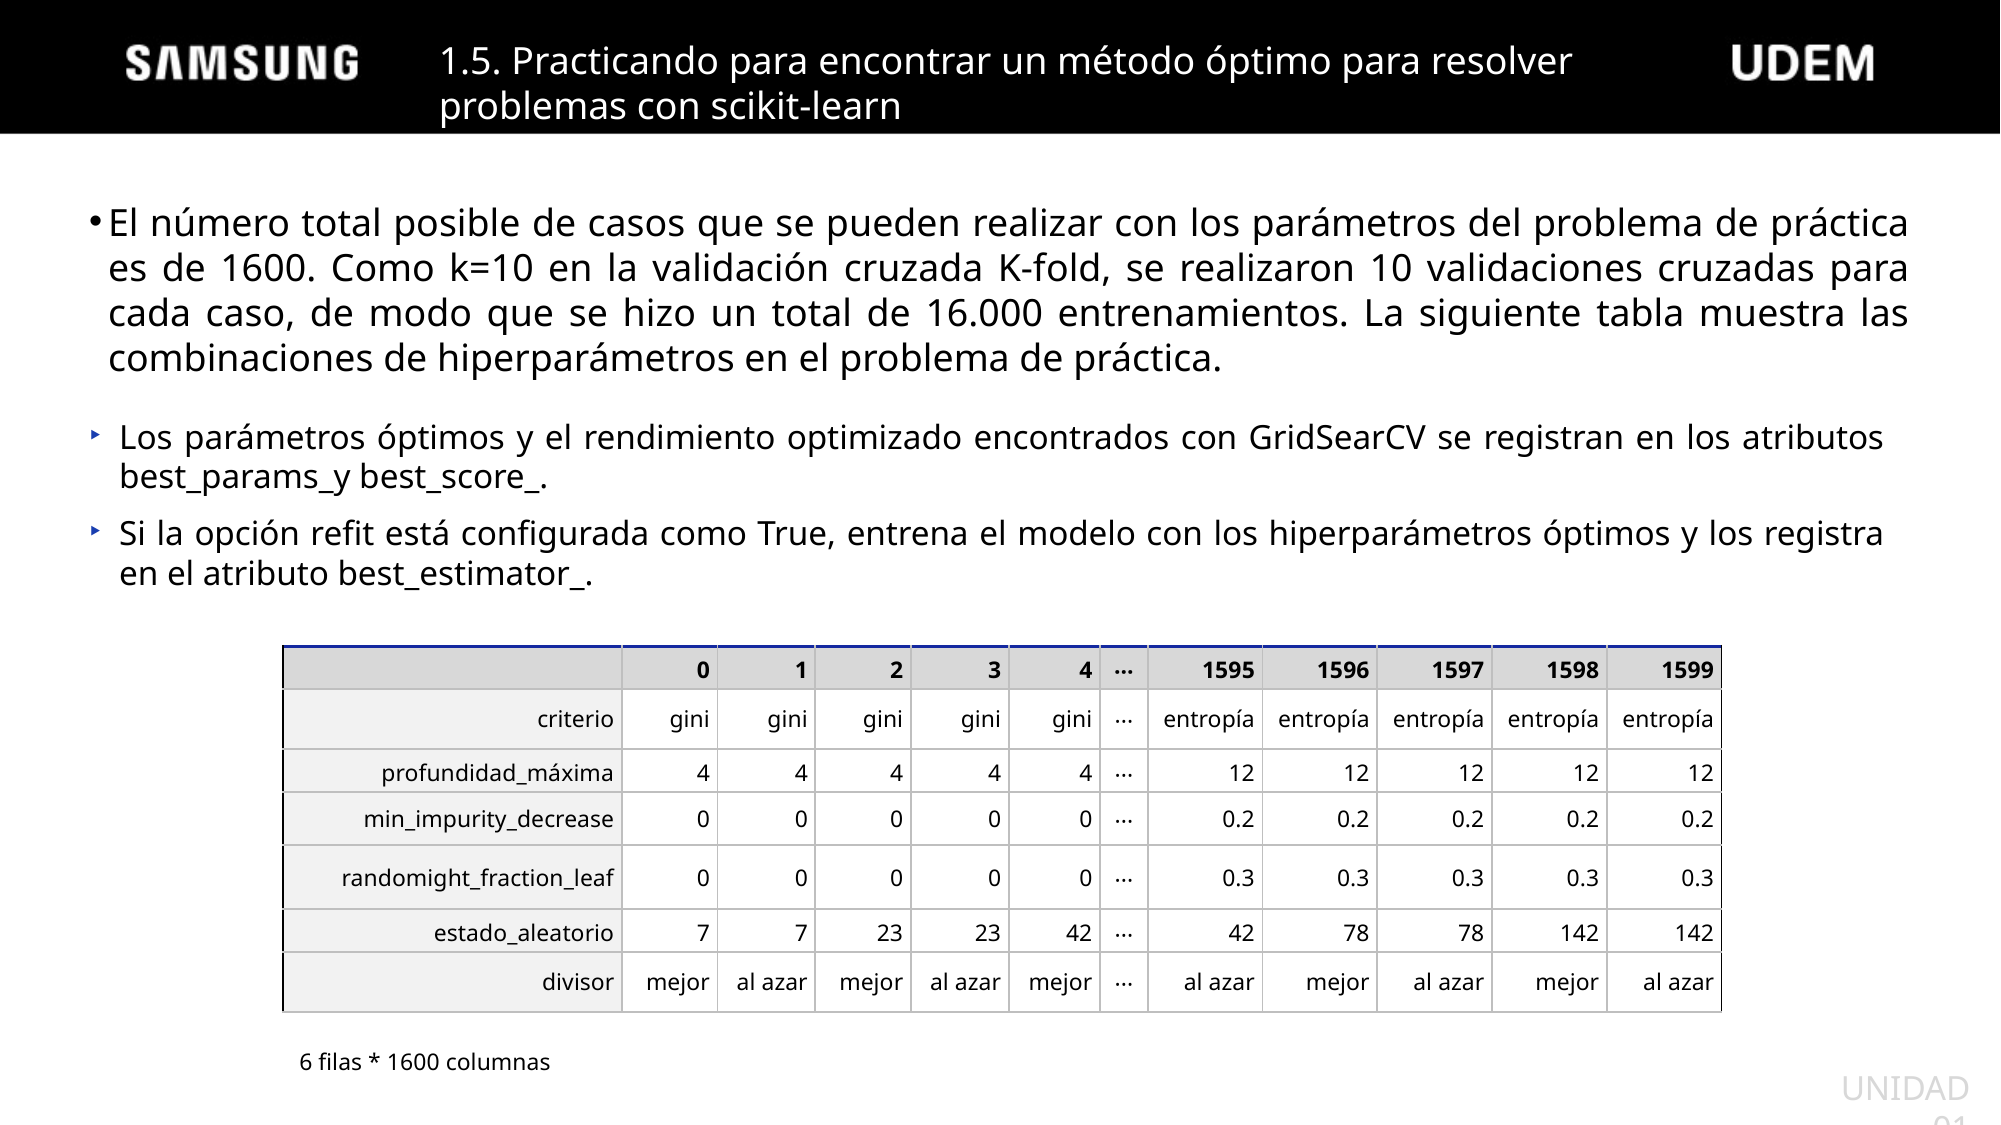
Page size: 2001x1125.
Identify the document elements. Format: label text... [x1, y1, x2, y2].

table_cell 0 [718, 793, 814, 844]
table_cell estado_aleatorio [284, 910, 621, 951]
text_box 1.5. Practicando para encontrar un método óptimo para resolver problemas con scikit-learn [438, 37, 1740, 128]
table_cell 12 [1608, 750, 1721, 791]
table_cell 7 [718, 910, 814, 951]
table_cell randomight_fraction_leaf [284, 846, 621, 908]
table_cell 0 [718, 846, 814, 908]
table_cell 0.3 [1378, 846, 1491, 908]
table_cell 78 [1263, 910, 1376, 951]
table_cell mejor [816, 953, 910, 1011]
table_cell al azar [1149, 953, 1262, 1011]
table_cell ‧‧‧ [1101, 750, 1147, 791]
table_cell criterio [284, 690, 621, 748]
table_header 1599 [1608, 648, 1721, 688]
table_cell entropía [1263, 690, 1376, 748]
table_cell mejor [1263, 953, 1376, 1011]
table_cell mejor [1493, 953, 1606, 1011]
table_cell ‧‧‧ [1101, 910, 1147, 951]
picture [0, 0, 2000, 1124]
table_cell ‧‧‧ [1101, 953, 1147, 1011]
table_cell 0.2 [1493, 793, 1606, 844]
table_header [284, 648, 621, 688]
table_cell gini [912, 690, 1008, 748]
table_cell 0 [816, 793, 910, 844]
table_cell 42 [1010, 910, 1099, 951]
table_header 1 [718, 648, 814, 688]
table_cell 0 [912, 793, 1008, 844]
table_cell divisor [284, 953, 621, 1011]
table_header 1595 [1149, 648, 1262, 688]
table_cell 42 [1149, 910, 1262, 951]
table_cell 4 [912, 750, 1008, 791]
table_cell 4 [1010, 750, 1099, 791]
table_cell 7 [623, 910, 717, 951]
table_cell 0 [816, 846, 910, 908]
table_cell gini [816, 690, 910, 748]
table_cell 4 [623, 750, 717, 791]
table_cell mejor [623, 953, 717, 1011]
table_cell 0.3 [1608, 846, 1721, 908]
table_cell profundidad_máxima [284, 750, 621, 791]
table_cell 23 [912, 910, 1008, 951]
table_header 1596 [1263, 648, 1376, 688]
table_cell ‧‧‧ [1101, 846, 1147, 908]
text_box UNIDAD 01 [1800, 1067, 1971, 1125]
table_cell 23 [816, 910, 910, 951]
table_header 2 [816, 648, 910, 688]
table_cell min_impurity_decrease [284, 793, 621, 844]
table_cell 0.2 [1378, 793, 1491, 844]
table_cell 0.2 [1608, 793, 1721, 844]
table_cell 0 [623, 793, 717, 844]
table_cell 0.3 [1493, 846, 1606, 908]
table_cell 4 [816, 750, 910, 791]
table_cell al azar [718, 953, 814, 1011]
table_cell ‧‧‧ [1101, 793, 1147, 844]
table_cell gini [718, 690, 814, 748]
table_cell ‧‧‧ [1101, 690, 1147, 748]
table_cell entropía [1493, 690, 1606, 748]
table_cell entropía [1149, 690, 1262, 748]
table_cell 142 [1608, 910, 1721, 951]
table_cell 0 [1010, 846, 1099, 908]
table_cell 12 [1493, 750, 1606, 791]
table_cell 0 [623, 846, 717, 908]
table_cell 0 [1010, 793, 1099, 844]
table_header 3 [912, 648, 1008, 688]
table_header 0 [623, 648, 717, 688]
table_cell entropía [1608, 690, 1721, 748]
table_cell 78 [1378, 910, 1491, 951]
table_cell al azar [912, 953, 1008, 1011]
table_cell 0.2 [1263, 793, 1376, 844]
table_cell al azar [1378, 953, 1491, 1011]
table_header 1598 [1493, 648, 1606, 688]
table_header 4 [1010, 648, 1099, 688]
table_header 1597 [1378, 648, 1491, 688]
table_cell entropía [1378, 690, 1491, 748]
text_box 6 filas * 1600 columnas [299, 1035, 1706, 1087]
table_cell 0.3 [1263, 846, 1376, 908]
table_cell 142 [1493, 910, 1606, 951]
table_cell 12 [1263, 750, 1376, 791]
table_cell 0 [912, 846, 1008, 908]
text_box Los parámetros óptimos y el rendimiento optimizado encontrados con GridSearCV se registran en los atributos best_params_y best_score_. Si la opción refit está configurada como True, entrena el modelo con los hiperparámetros óptimos y los registra en el atributo best_estimator_. [89, 403, 1911, 604]
table_cell mejor [1010, 953, 1099, 1011]
table_cell al azar [1608, 953, 1721, 1011]
table_header ‧‧‧ [1101, 648, 1147, 688]
table_cell gini [1010, 690, 1099, 748]
table_cell 12 [1378, 750, 1491, 791]
table_cell 0.3 [1149, 846, 1262, 908]
text_box El número total posible de casos que se pueden realizar con los parámetros del problema de práctica es de 1600. Como k=10 en la validación cruzada K-fold, se realizaron 10 validaciones cruzadas para cada caso, de modo que se hizo un total de 16.000 entrenamientos. La siguiente tabla muestra las combinaciones de hiperparámetros en el problema de práctica. [89, 198, 1911, 379]
table_cell 0.2 [1149, 793, 1262, 844]
table_cell gini [623, 690, 717, 748]
table_cell 4 [718, 750, 814, 791]
table_cell 12 [1149, 750, 1262, 791]
